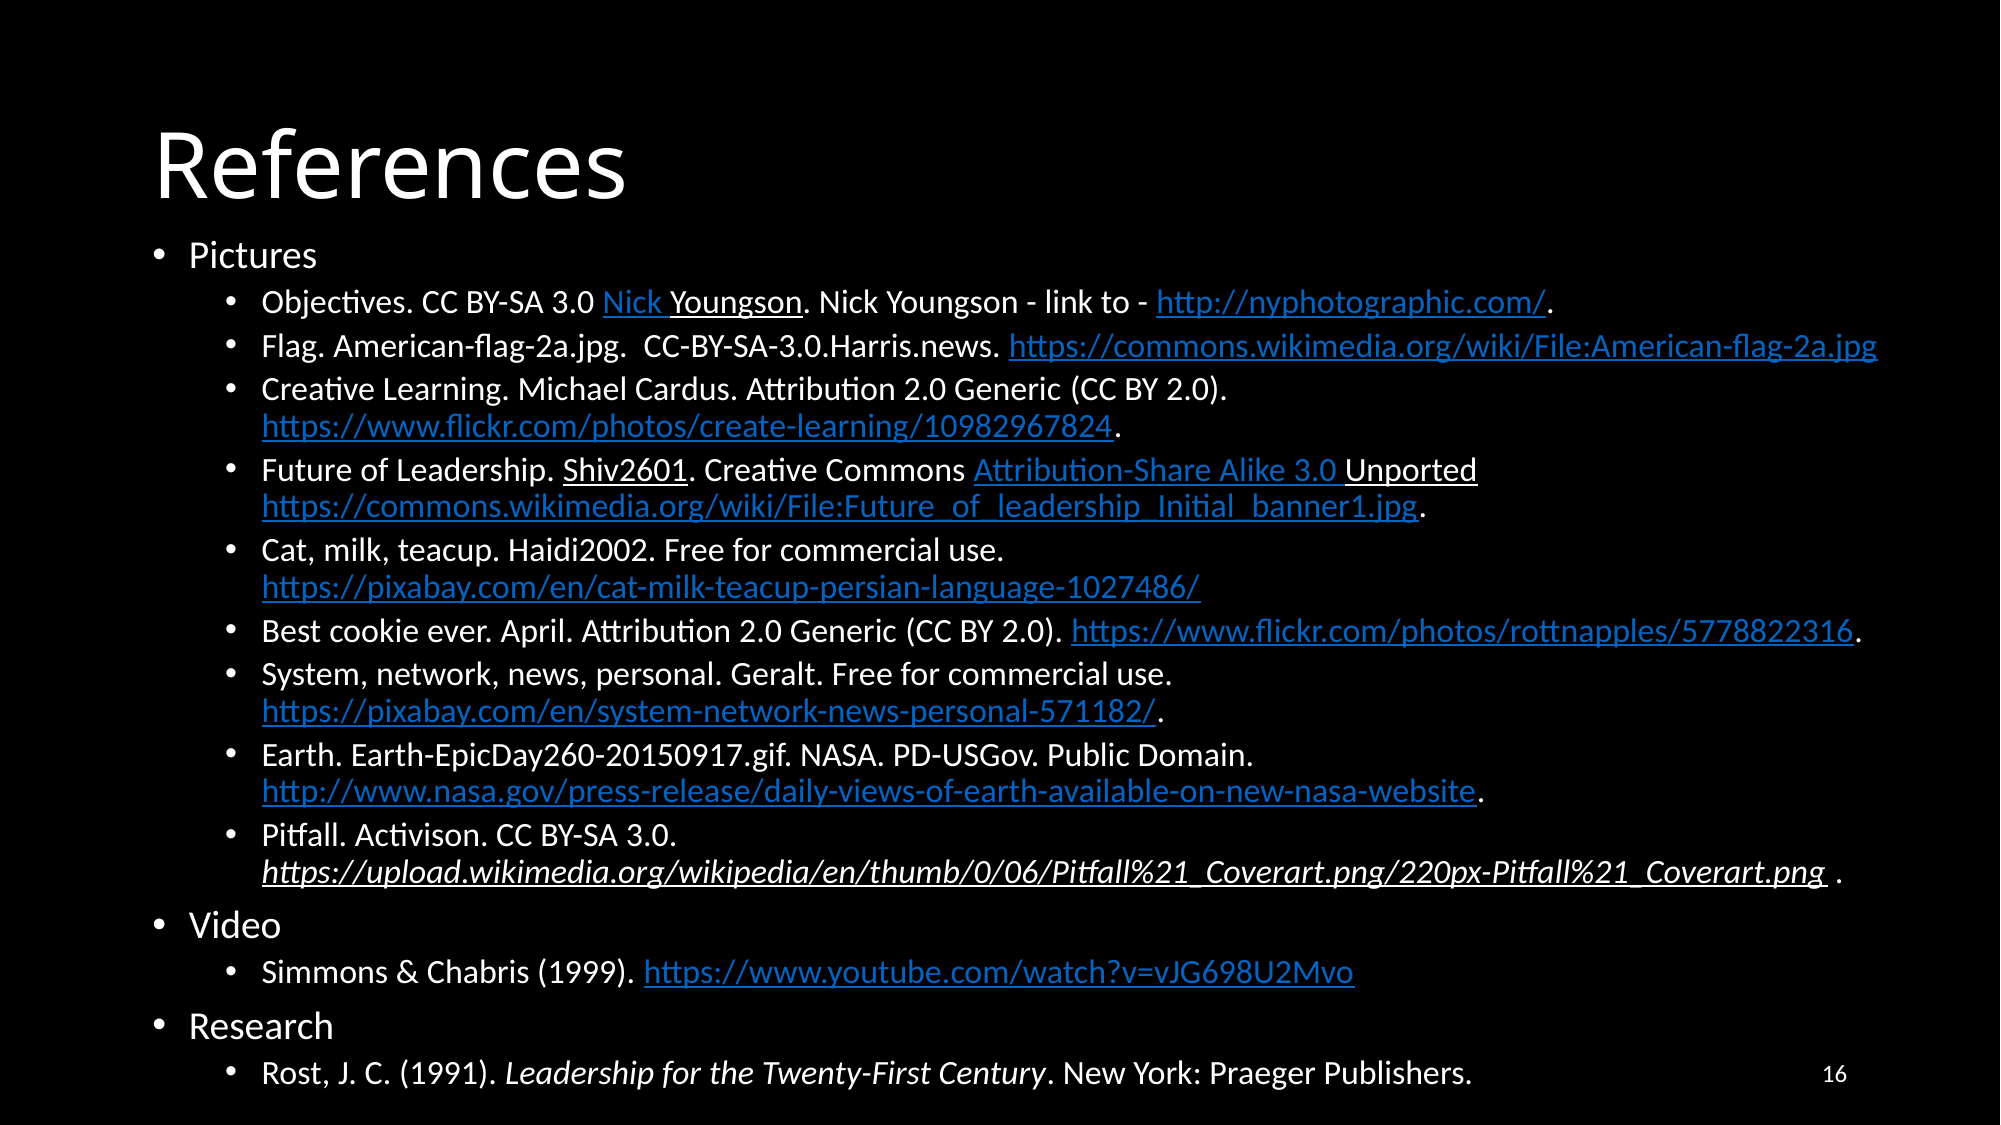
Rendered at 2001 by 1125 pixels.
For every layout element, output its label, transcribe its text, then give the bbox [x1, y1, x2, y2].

list Pictures Objectives. CC BY-SA 3.0 Nick Youngson. Nick Youngson - link to - http://nyphotographic.com/. Flag. American-flag-2a.jpg. CC-BY-SA-3.0.Harris.news. https://commons.wikimedia.org/wiki/File:American-flag-2a.jpg Creative Learning. Michael Cardus. Attribution 2.0 Generic (CC BY 2.0). https://www.flickr.com/photos/create-learning/10982967824. Future of Leadership. Shiv2601. Creative Commons Attribution-Share Alike 3.0 Unported https://commons.wikimedia.org/wiki/File:Future_of_leadership_Initial_banner1.jpg. Cat, milk, teacup. Haidi2002. Free for commercial use. https://pixabay.com/en/cat-milk-teacup-persian-language-1027486/ Best cookie ever. April. Attribution 2.0 Generic (CC BY 2.0). https://www.flickr.com/photos/rottnapples/5778822316. System, network, news, personal. Geralt. Free for commercial use. https://pixabay.com/en/system-network-news-personal-571182/. Earth. Earth-EpicDay260-20150917.gif. NASA. PD-USGov. Public Domain. http://www.nasa.gov/press-release/daily-views-of-earth-available-on-new-nasa-website. Pitfall. Activison. CC BY-SA 3.0. https://upload.wikimedia.org/wikipedia/en/thumb/0/06/Pitfall%21_Coverart.png/220px-Pitfall%21_Coverart.png . Video Simmons & Chabris (1999). https://www.youtube.com/watch?v=vJG698U2Mvo Research Rost, J. C. (1991). Leadership for the Twenty-First Century. New York: Praeger Publishers. [137, 226, 1952, 1103]
title References [137, 59, 1863, 226]
slide_number 16 [1412, 1042, 1863, 1103]
